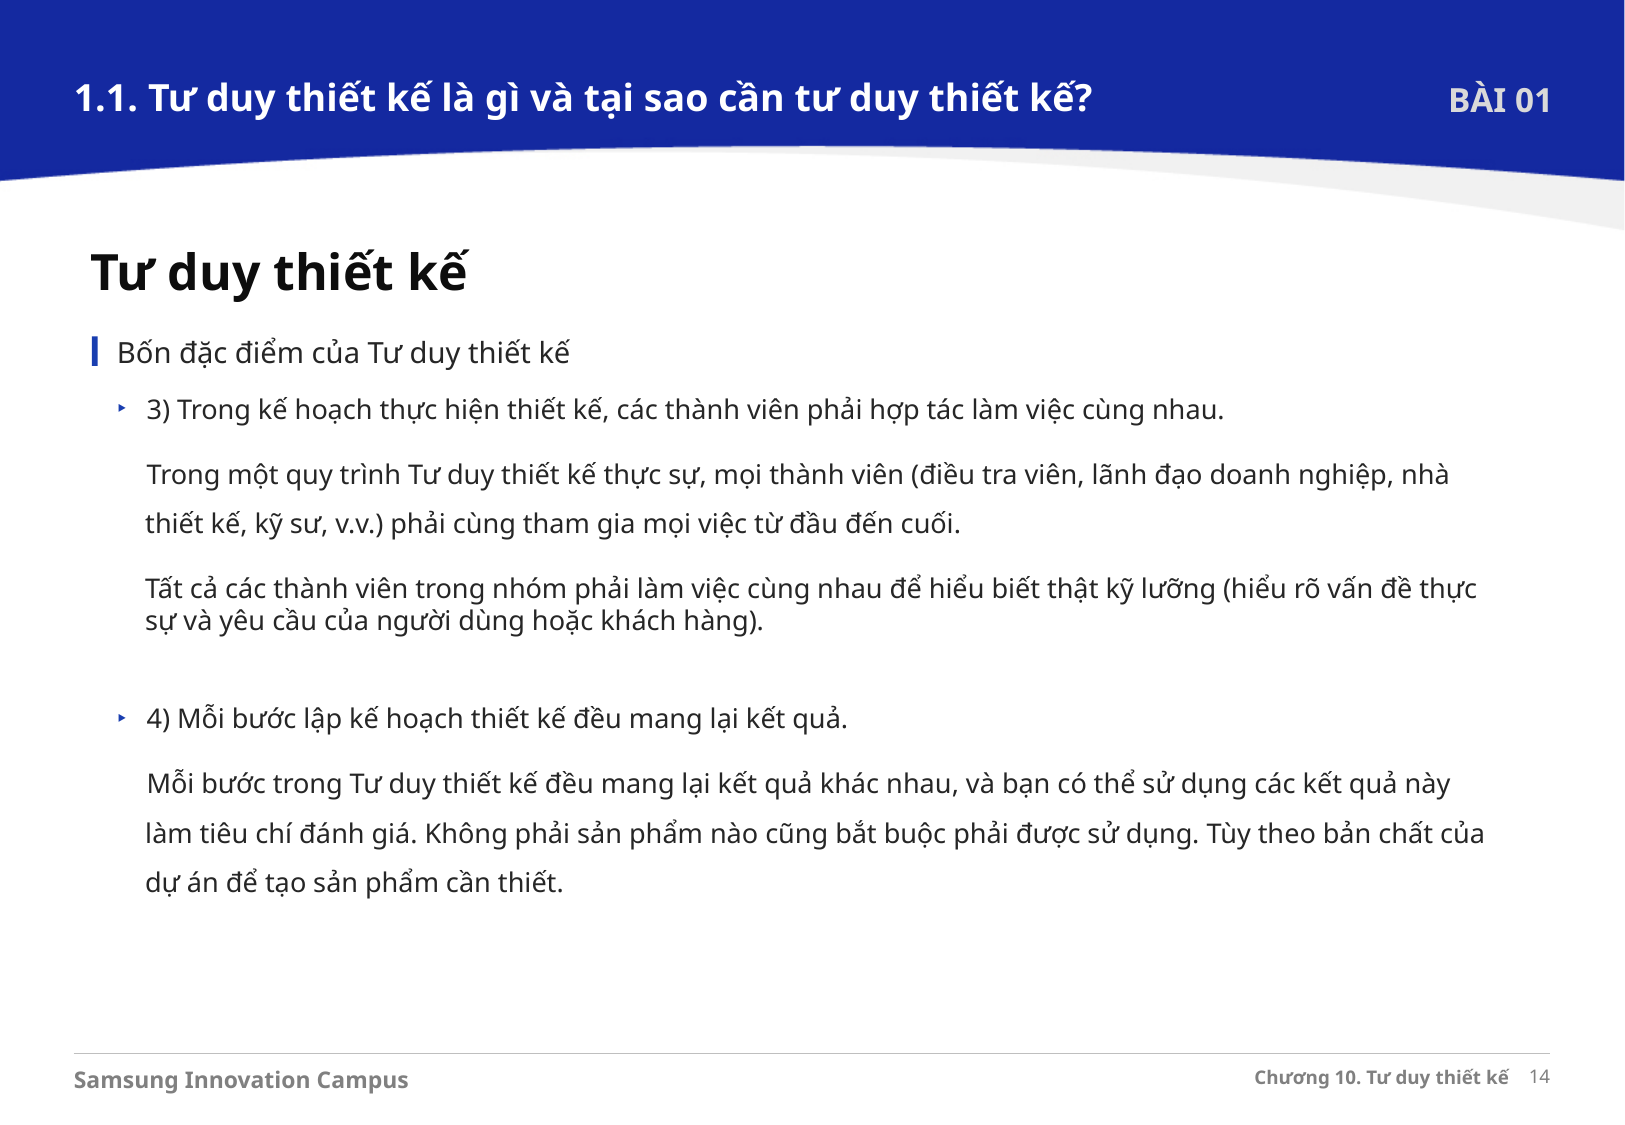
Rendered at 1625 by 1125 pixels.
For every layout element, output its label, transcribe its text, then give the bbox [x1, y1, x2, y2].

text_box Tư duy thiết kế [89, 240, 1534, 302]
picture [0, 0, 1625, 1125]
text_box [73, 73, 1554, 120]
text_box 3) Trong kế hoạch thực hiện thiết kế, các thành viên phải hợp tác làm việc cùng nhau. Trong một quy trình Tư duy thiết kế thực sự, mọi thành viên (điều tra viên, lãnh đạo doanh nghiệp, nhà thiết kế, kỹ sư, v.v.) phải cùng tham gia mọi việc từ đầu đến cuối. Tất cả các thành viên trong nhóm phải làm việc cùng nhau để hiểu biết thật kỹ lưỡng (hiểu rõ vấn đề thực sự và yêu cầu của người dùng hoặc khách hàng). 4) Mỗi bước lập kế hoạch thiết kế đều mang lại kết quả. Mỗi bước trong Tư duy thiết kế đều mang lại kết quả khác nhau, và bạn có thể sử dụng các kết quả này làm tiêu chí đánh giá. Không phải sản phẩm nào cũng bắt buộc phải được sử dụng. Tùy theo bản chất của dự án để tạo sản phẩm cần thiết. [116, 379, 1533, 910]
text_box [91, 334, 1533, 370]
